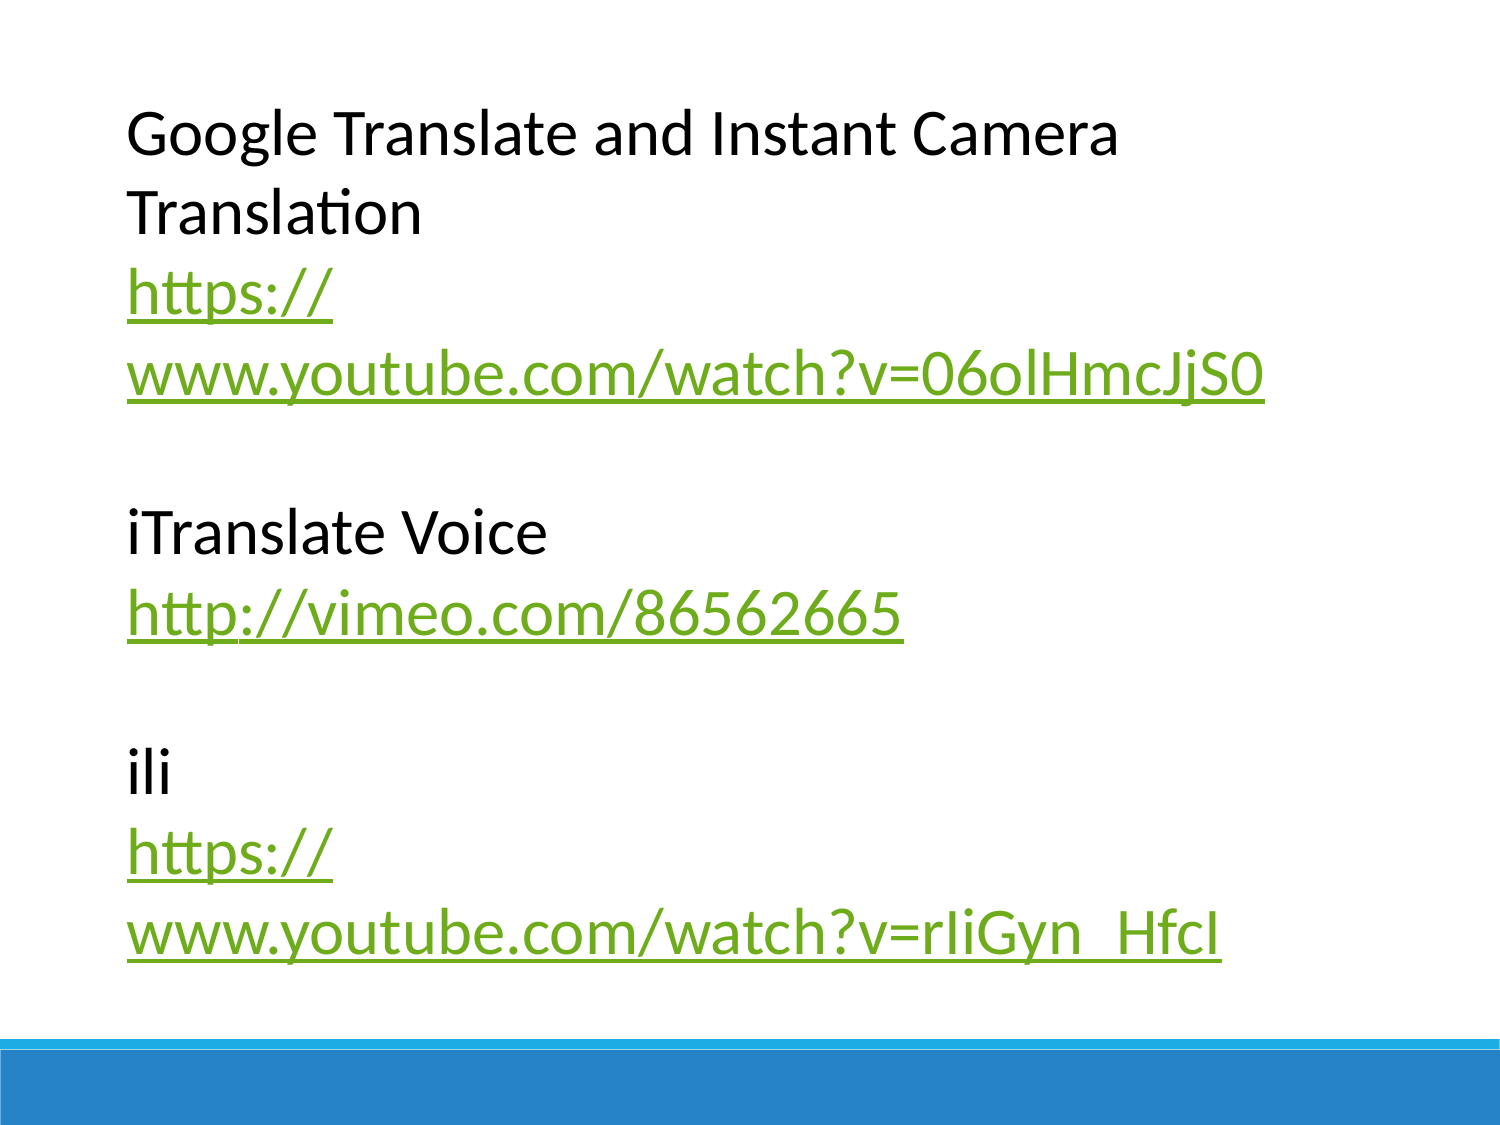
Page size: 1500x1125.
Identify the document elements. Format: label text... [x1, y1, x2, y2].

text_box Google Translate and Instant Camera Translation https://www.youtube.com/watch?v=06olHmcJjS0 iTranslate Voice http://vimeo.com/86562665 ili https://www.youtube.com/watch?v=rIiGyn_HfcI [111, 81, 1412, 976]
